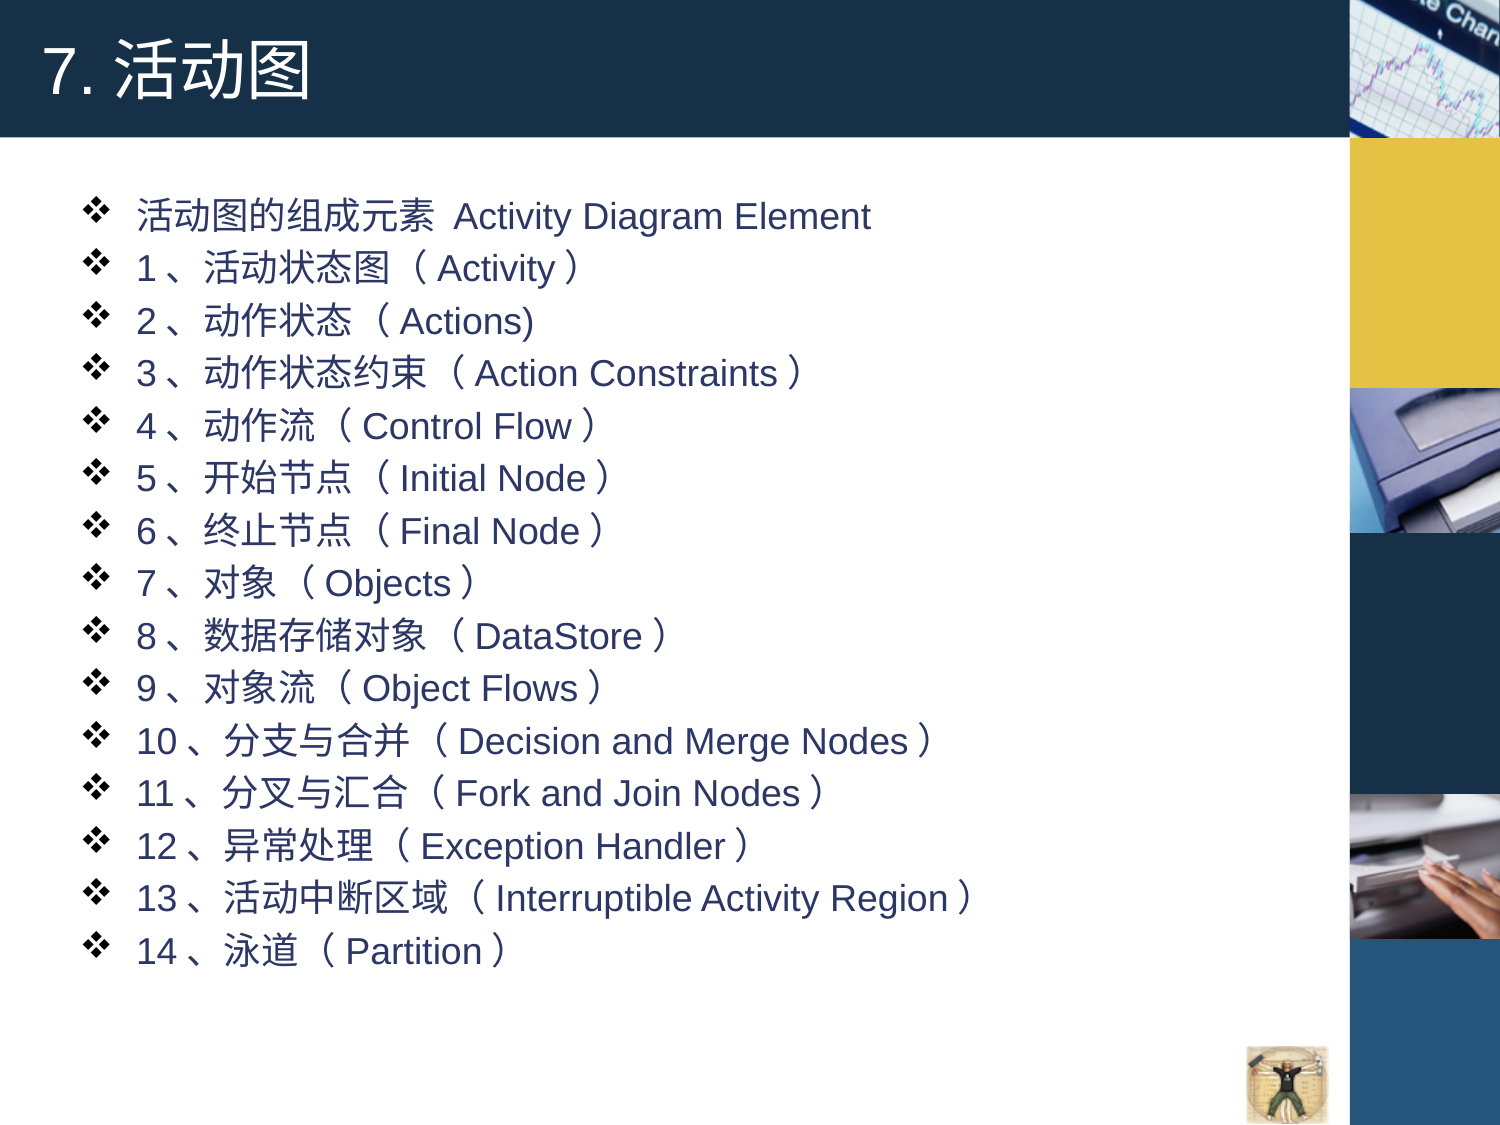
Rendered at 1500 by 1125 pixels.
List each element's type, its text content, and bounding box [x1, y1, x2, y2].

picture [1349, 0, 1500, 138]
title 7.活动图 [26, 27, 1190, 109]
picture [1349, 794, 1500, 939]
list 活动图的组成元素 Activity Diagram Element 1、活动状态图（Activity） 2、动作状态（Actions) 3、动作状态约束（Action Constraints） 4、动作流（Control Flow） 5、开始节点（Initial Node） 6、终止节点（Final Node） 7、对象（Objects） 8、数据存储对象（DataStore） 9、对象流（Object Flows） 10、分支与合并（Decision and Merge Nodes） 11、分叉与汇合（Fork and Join Nodes） 12、异常处理（Exception Handler） 13、活动中断区域（Interruptible Activity Region） 14、泳道（Partition） [64, 184, 1164, 658]
picture [1246, 1046, 1329, 1124]
picture [1349, 388, 1500, 533]
